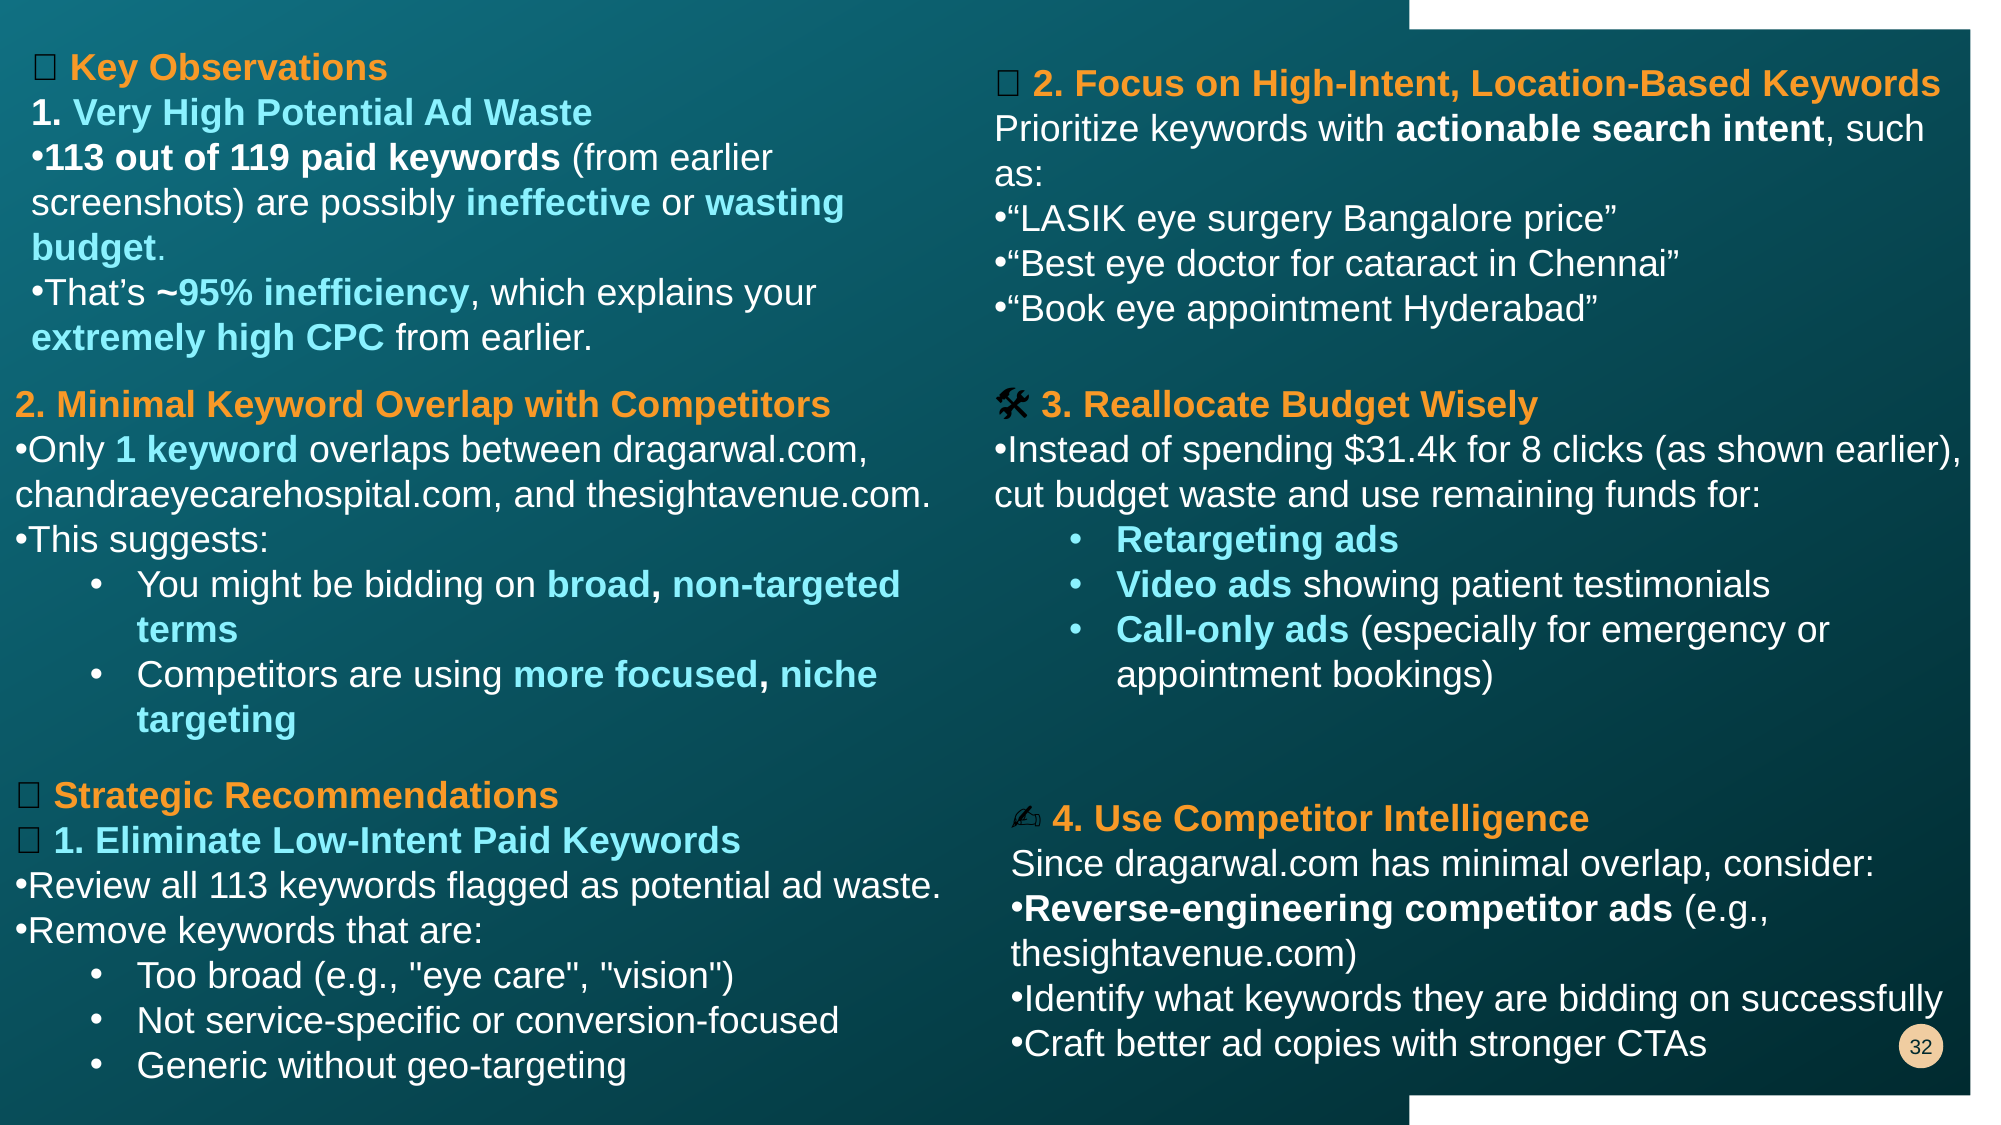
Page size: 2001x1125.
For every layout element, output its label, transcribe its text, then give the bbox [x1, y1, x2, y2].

text_box ✅ Strategic Recommendations 🔧 1. Eliminate Low-Intent Paid Keywords Review all 113 keywords flagged as potential ad waste. Remove keywords that are: Too broad (e.g., "eye care", "vision") Not service-specific or conversion-focused Generic without geo-targeting [0, 764, 1005, 1094]
text_box 2. Minimal Keyword Overlap with Competitors Only 1 keyword overlaps between dragarwal.com, chandraeyecarehospital.com, and thesightavenue.com. This suggests: You might be bidding on broad, non-targeted terms Competitors are using more focused, niche targeting [0, 373, 1000, 748]
text_box ✍️ 4. Use Competitor Intelligence Since dragarwal.com has minimal overlap, consider: Reverse-engineering competitor ads (e.g., thesightavenue.com) Identify what keywords they are bidding on successfully Craft better ad copies with stronger CTAs [995, 786, 2000, 1072]
text_box 🛠 3. Reallocate Budget Wisely Instead of spending $31.4k for 8 clicks (as shown earlier), cut budget waste and use remaining funds for: Retargeting ads Video ads showing patient testimonials Call-only ads (especially for emergency or appointment bookings) [979, 373, 1984, 703]
text_box 🎯 2. Focus on High-Intent, Location-Based Keywords Prioritize keywords with actionable search intent, such as: “LASIK eye surgery Bangalore price” “Best eye doctor for cataract in Chennai” “Book eye appointment Hyderabad” [979, 51, 1984, 337]
text_box 🧠 Key Observations 1. Very High Potential Ad Waste 113 out of 119 paid keywords (from earlier screenshots) are possibly ineffective or wasting budget. That’s ~95% inefficiency, which explains your extremely high CPC from earlier. [16, 35, 1000, 366]
